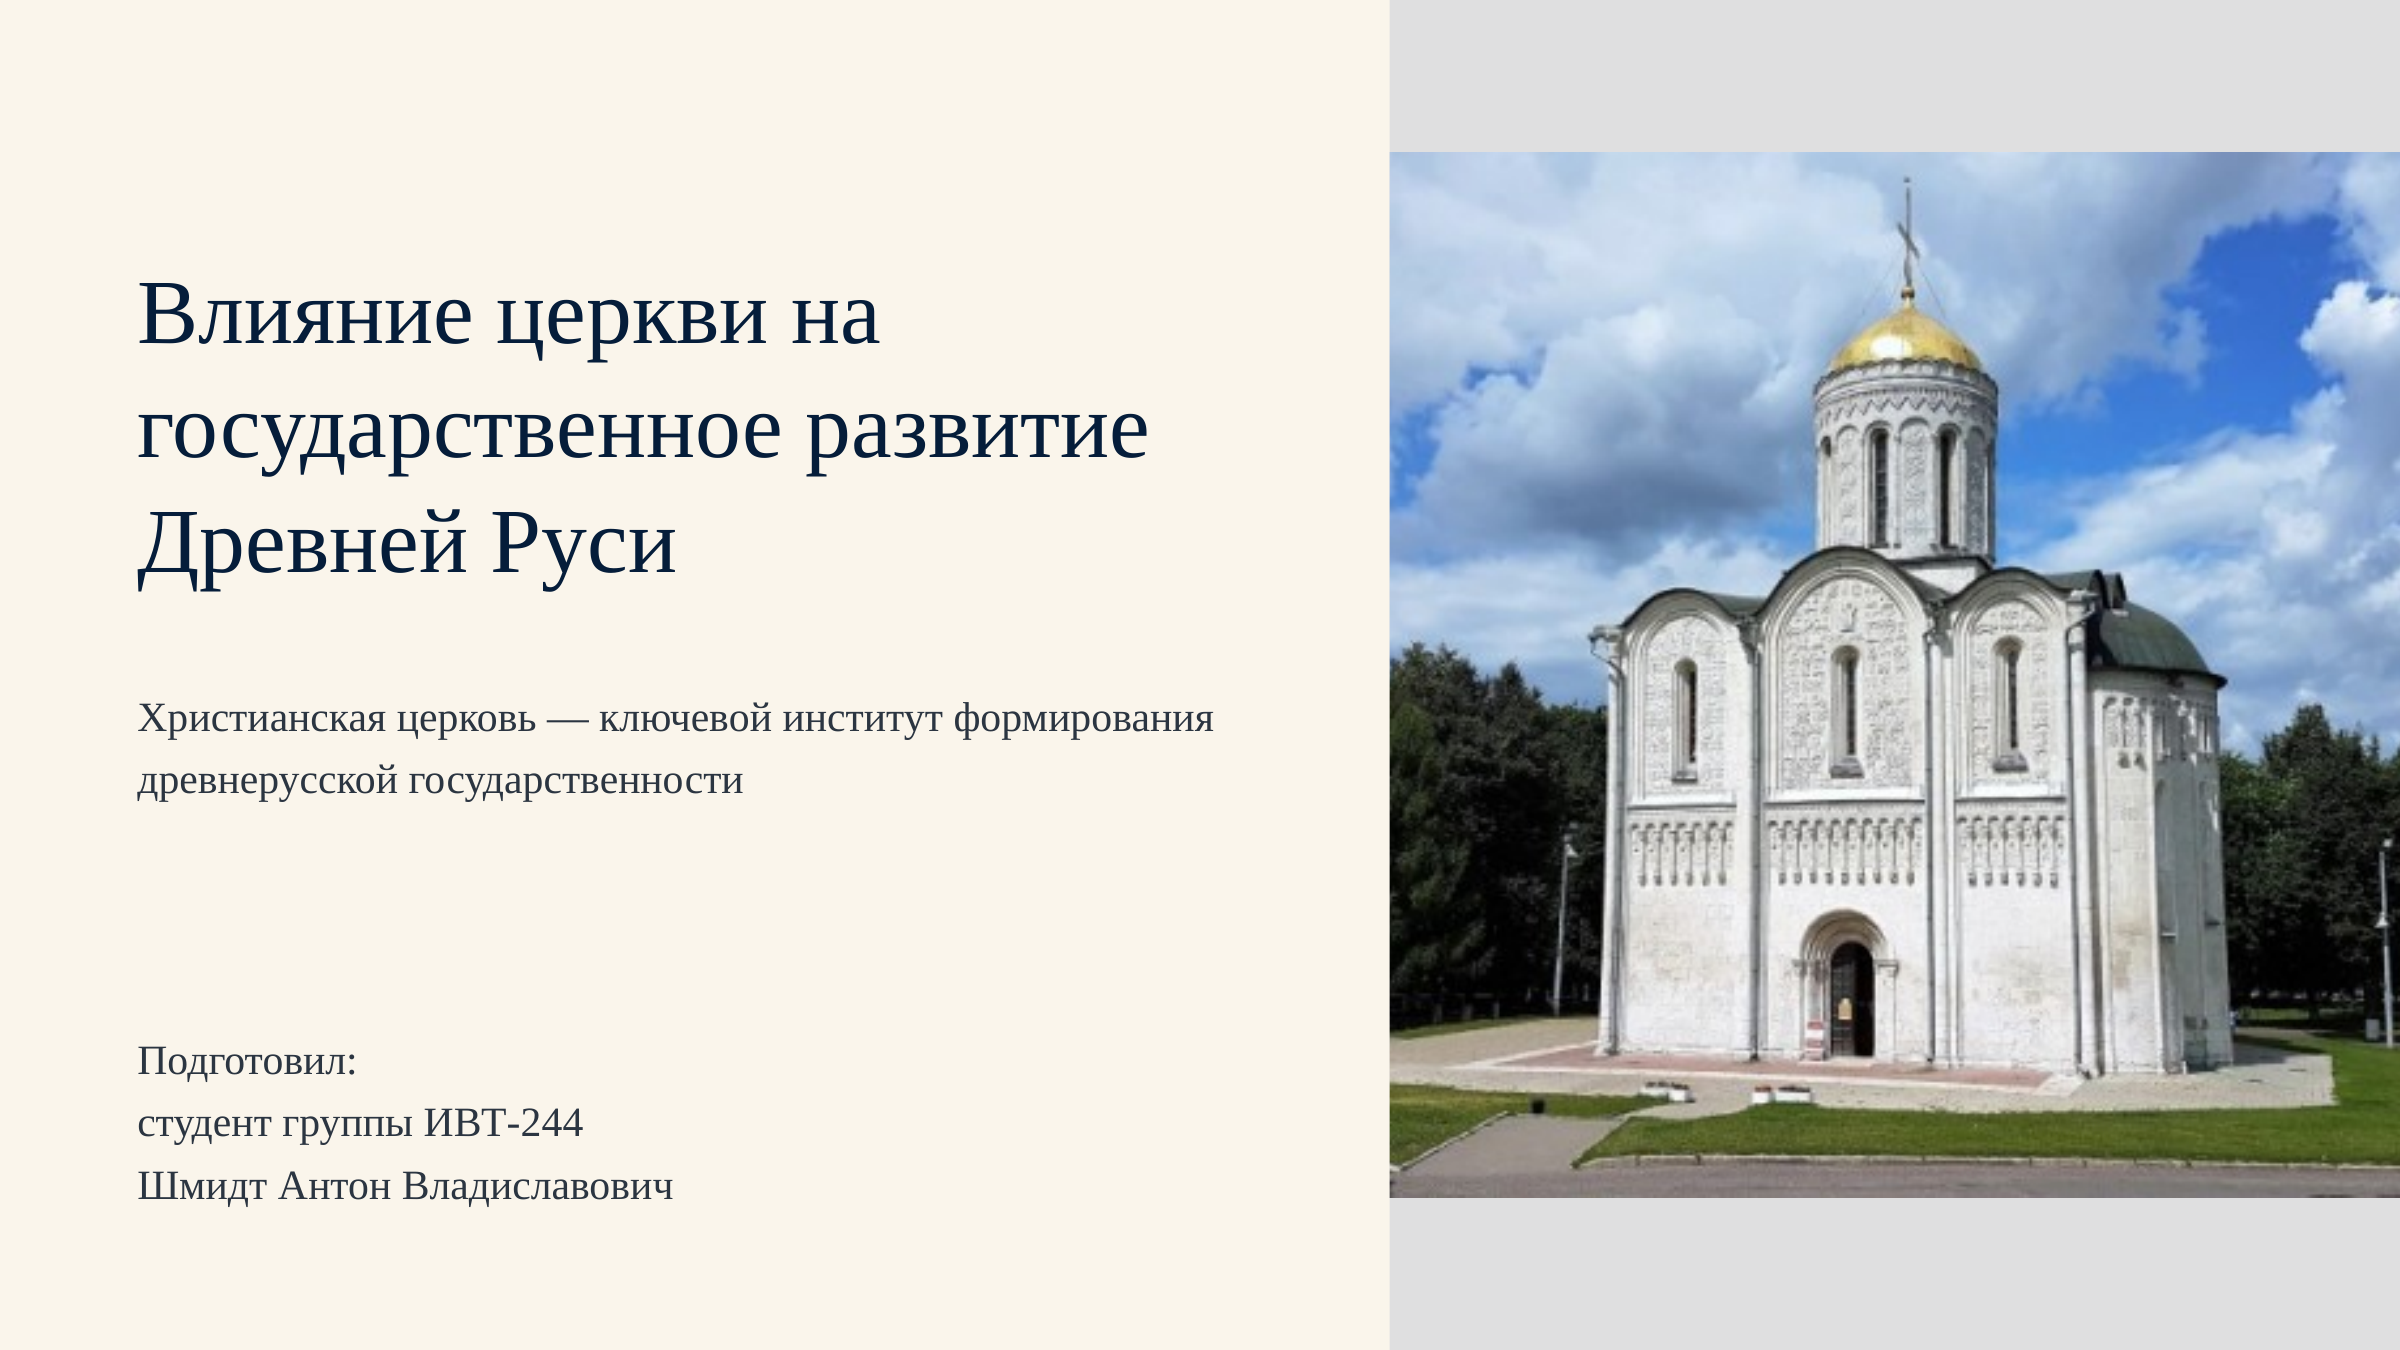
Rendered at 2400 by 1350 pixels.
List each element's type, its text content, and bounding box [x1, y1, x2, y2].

text_box [1389, 1198, 2400, 1350]
picture [1389, 152, 2400, 1198]
text_box Христианская церковь — ключевой институт формирования древнерусской государственности [137, 677, 1363, 803]
text_box Подготовил: студент группы ИВТ-244 Шмидт Антон Владиславович [137, 1020, 1363, 1225]
text_box Влияние церкви на государственное развитие Древней Руси [137, 246, 1363, 594]
text_box [1389, 0, 2400, 152]
